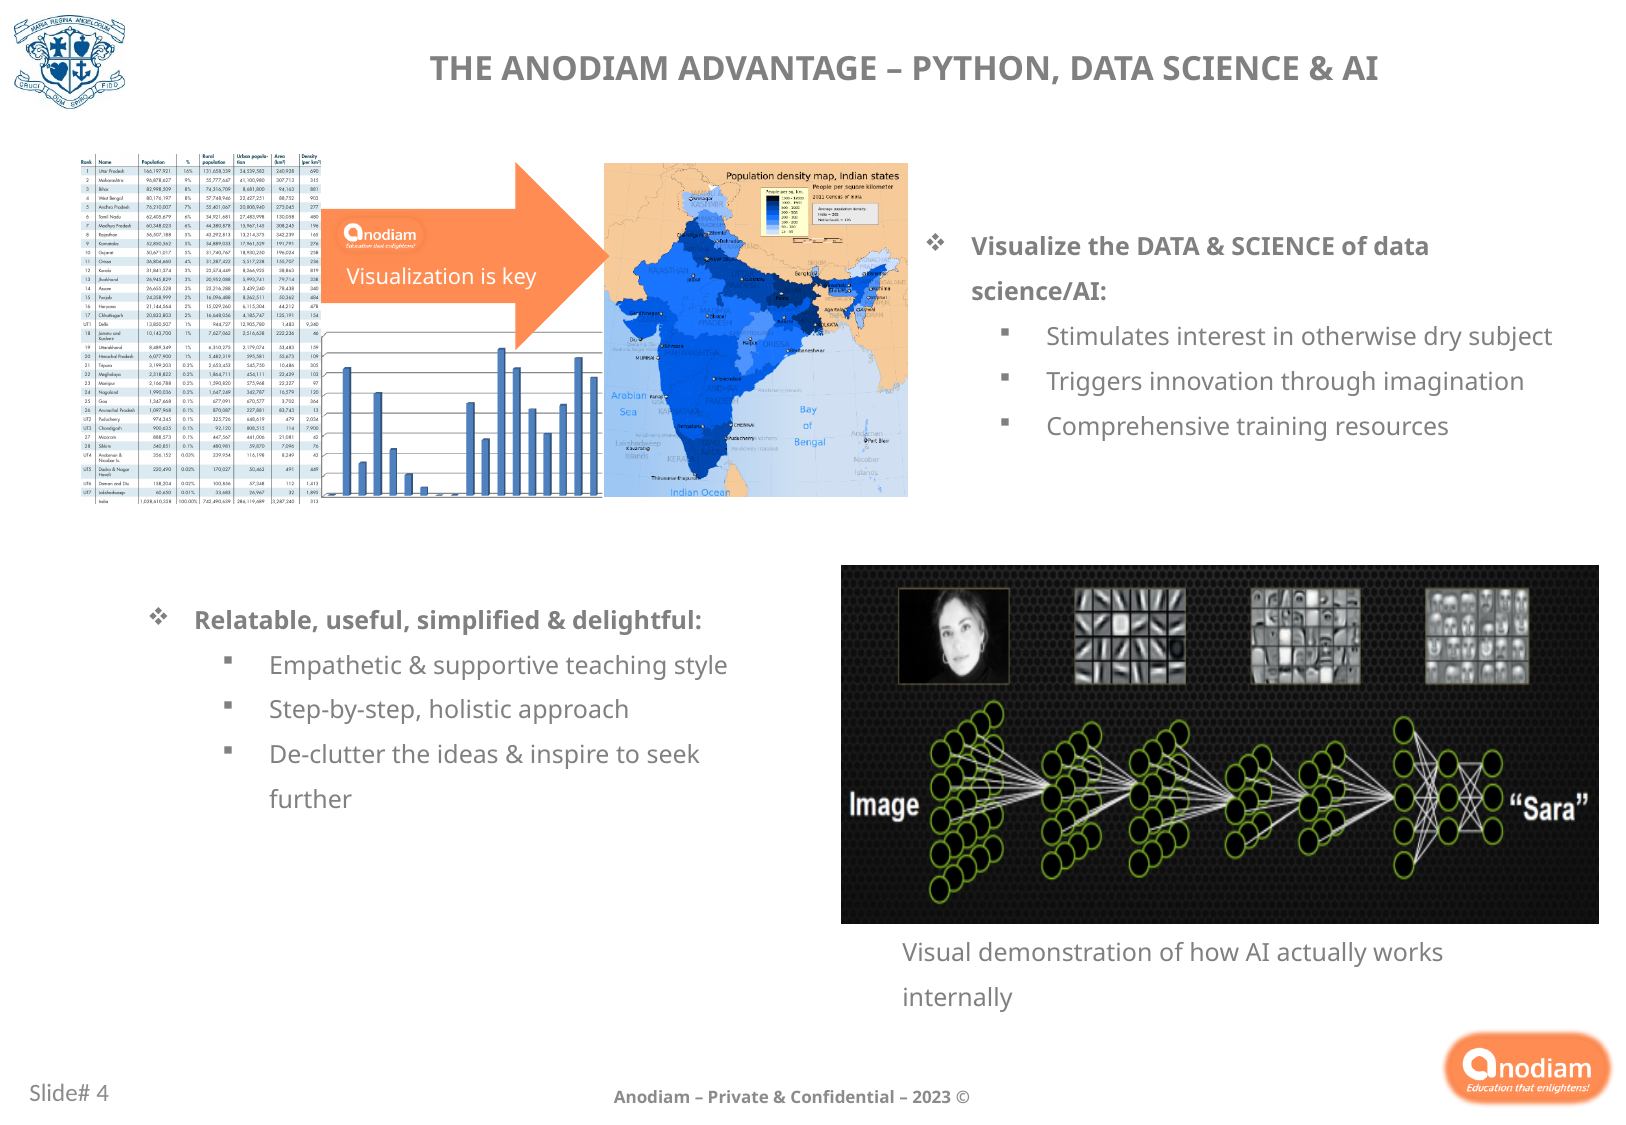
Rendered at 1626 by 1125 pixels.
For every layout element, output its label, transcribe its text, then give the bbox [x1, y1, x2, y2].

picture [604, 163, 908, 497]
picture [1437, 1025, 1618, 1111]
text_box Visualization is key [321, 159, 604, 312]
footer Anodiam – Private & Confidential – 2023 © [520, 1072, 1069, 1122]
picture [841, 565, 1599, 924]
text_box Visual demonstration of how AI actually works internally [887, 924, 1552, 1019]
text_box Visualize the DATA & SCIENCE of data science/AI: Stimulates interest in otherwise dry subject Triggers innovation through imagination Comprehensive training resources [909, 208, 1587, 448]
picture [14, 15, 125, 109]
text_box Relatable, useful, simplified & delightful: Empathetic & supportive teaching style Step-by-step, holistic approach De-clutter the ideas & inspire to seek further [132, 581, 798, 866]
slide_number Slide# 4 [14, 1058, 152, 1125]
picture [81, 154, 603, 504]
picture [329, 210, 431, 259]
text_box The Anodiam Advantage – Python, Data Science & AI [371, 0, 1438, 95]
